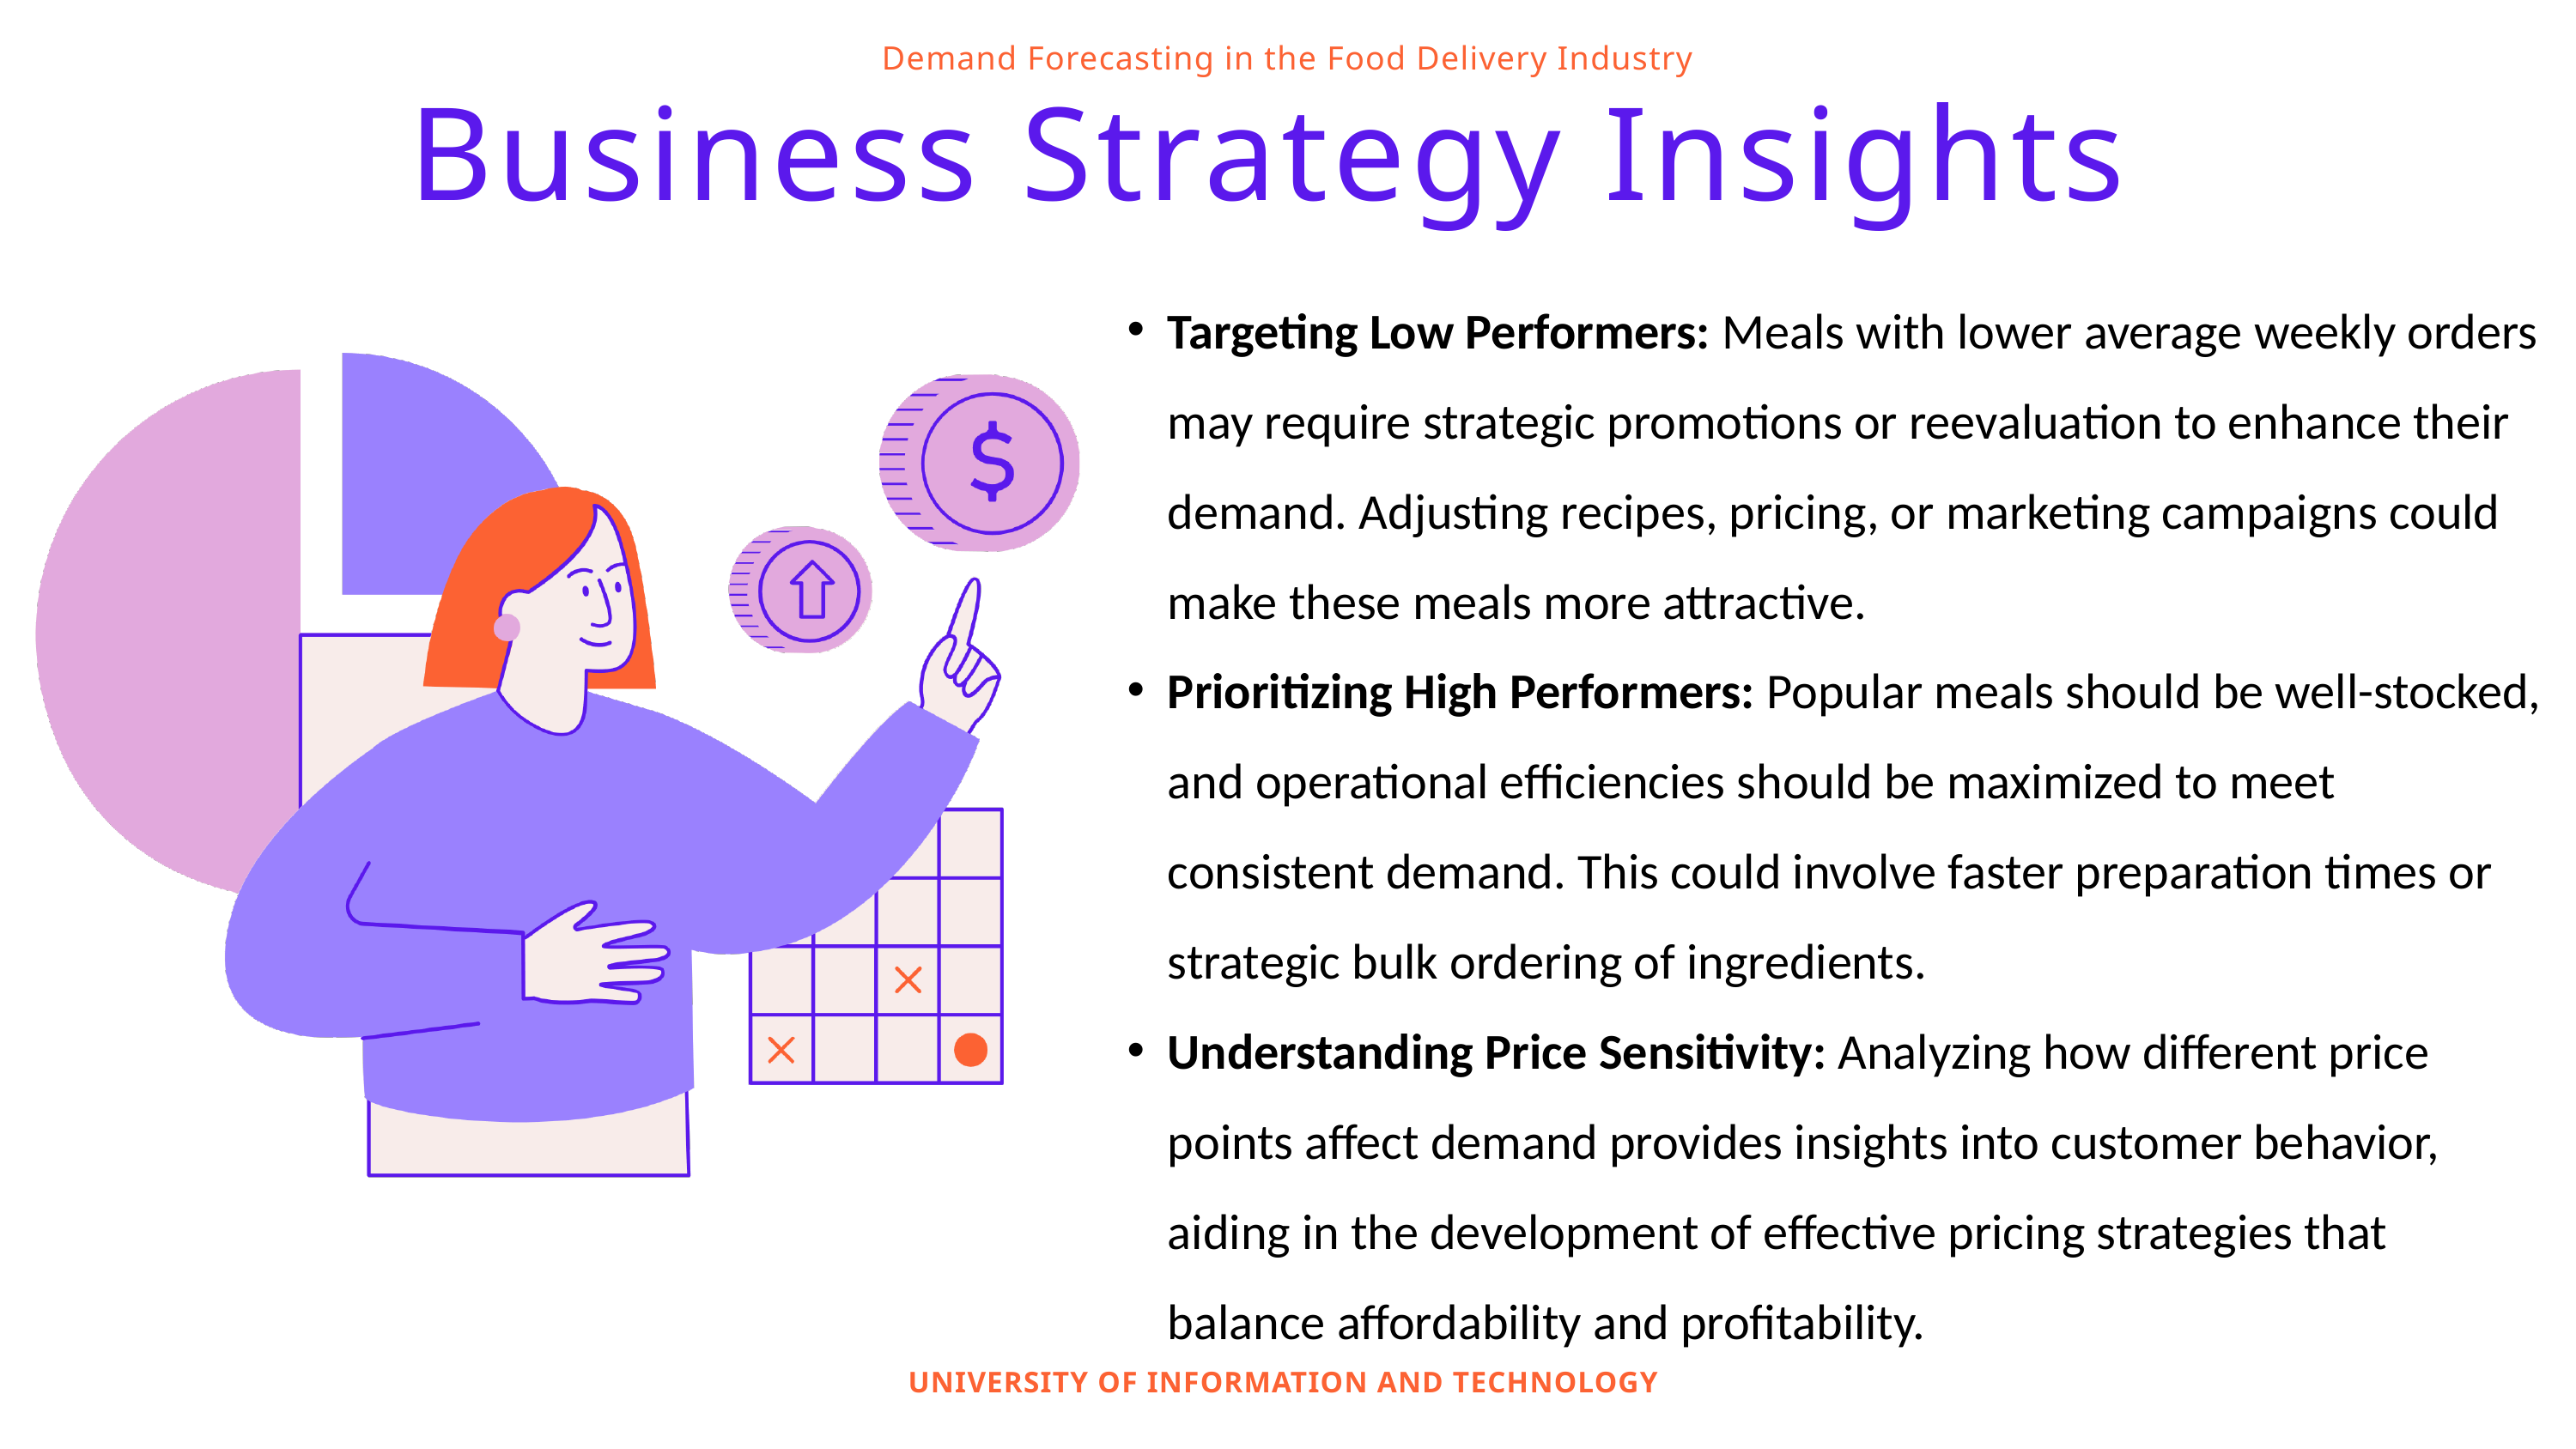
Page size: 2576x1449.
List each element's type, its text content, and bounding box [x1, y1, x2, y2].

text_box Business Strategy Insights [289, 97, 2287, 227]
text_box Demand Forecasting in the Food Delivery Industry [742, 47, 1834, 77]
text_box [0, 352, 1080, 1178]
text_box Targeting Low Performers: Meals with lower average weekly orders may require strategic promotions or reevaluation to enhance their demand. Adjusting recipes, pricing, or marketing campaigns could make these meals more attractive. Prioritizing High Performers: Popular meals should be well-stocked, and operational efficiencies should be maximized to meet consistent demand. This could involve faster preparation times or strategic bulk ordering of ingredients. Understanding Price Sensitivity: Analyzing how different price points affect demand provides insights into customer behavior, aiding in the development of effective pricing strategies that balance affordability and profitability. [1095, 268, 2544, 1350]
text_box UNIVERSITY OF INFORMATION AND TECHNOLOGY [742, 1369, 1834, 1399]
